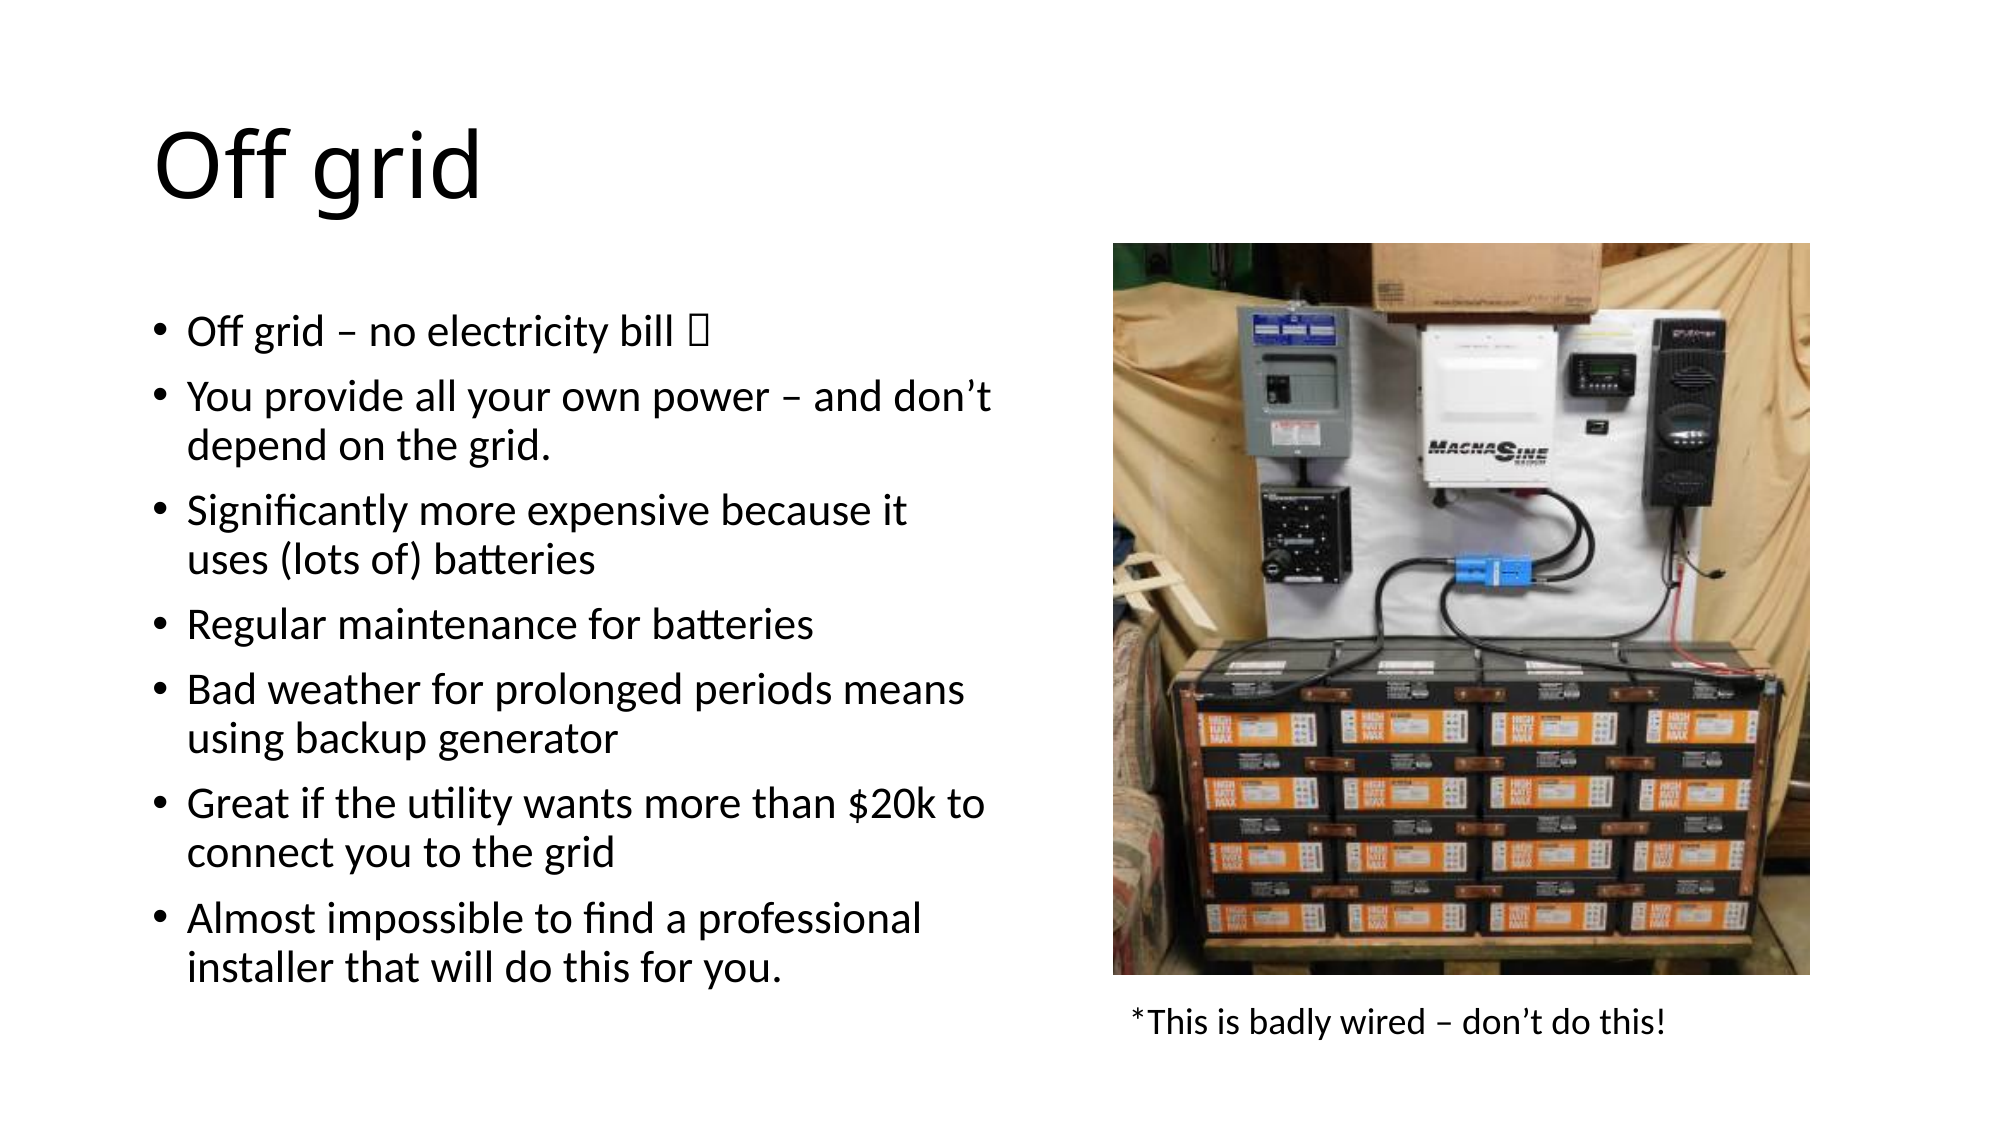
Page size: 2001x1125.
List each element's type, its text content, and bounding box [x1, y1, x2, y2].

picture [1113, 243, 1810, 975]
title Off grid [137, 59, 1863, 278]
list Off grid – no electricity bill  You provide all your own power – and don’t depend on the grid. Significantly more expensive because it uses (lots of) batteries Regular maintenance for batteries Bad weather for prolonged periods means using backup generator Great if the utility wants more than $20k to connect you to the grid Almost impossible to find a professional installer that will do this for you. [137, 299, 1008, 1014]
text_box *This is badly wired – don’t do this! [1113, 989, 1810, 1050]
